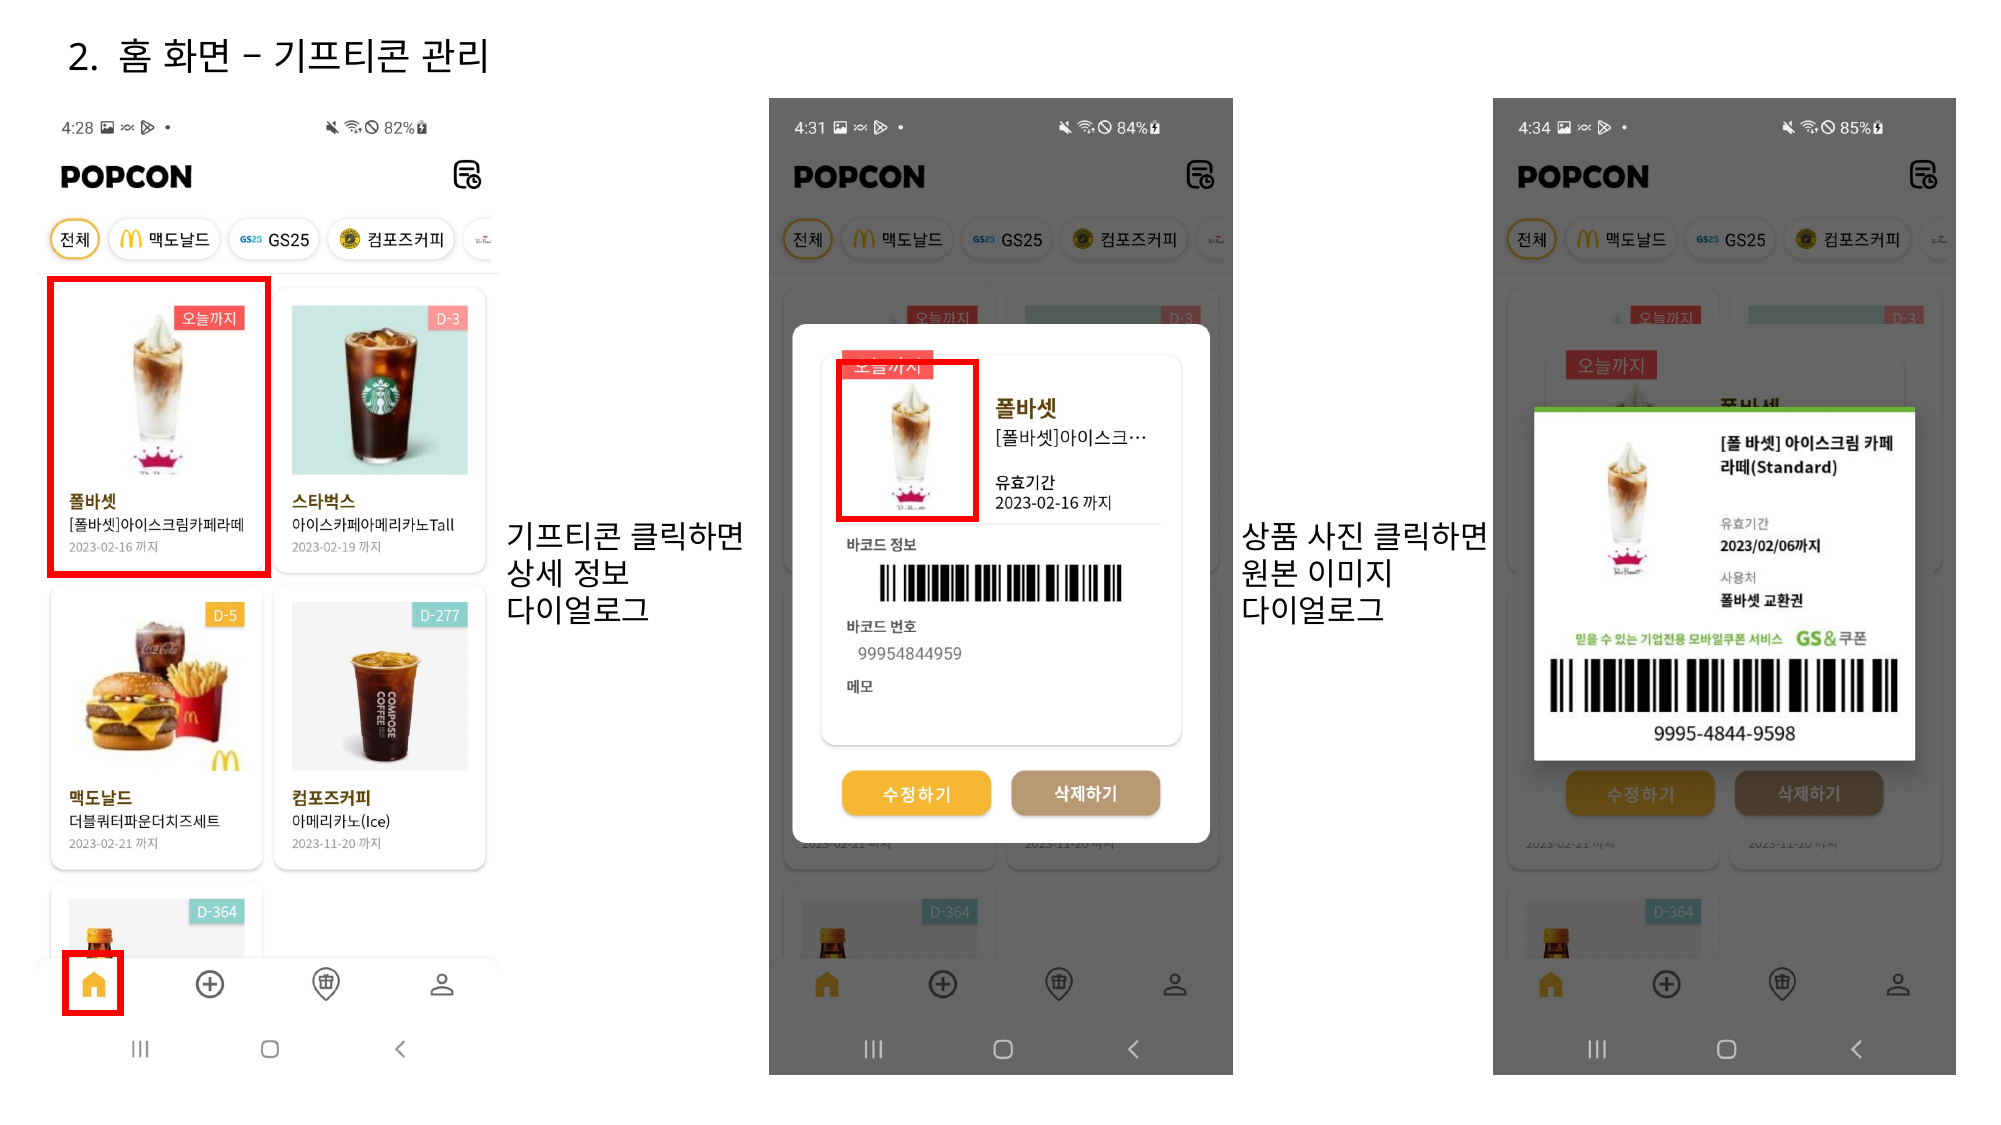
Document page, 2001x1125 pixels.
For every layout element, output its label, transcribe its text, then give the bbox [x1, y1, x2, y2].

picture [1493, 98, 1956, 1076]
picture [769, 98, 1233, 1076]
text_box 기프티콘 클릭하면 상세 정보 다이얼로그 [500, 509, 769, 637]
text_box 상품 사진 클릭하면 원본 이미지 다이얼로그 [1233, 509, 1493, 637]
picture [36, 98, 500, 1076]
text_box 2. 홈 화면 – 기프티콘 관리 [53, 25, 506, 86]
